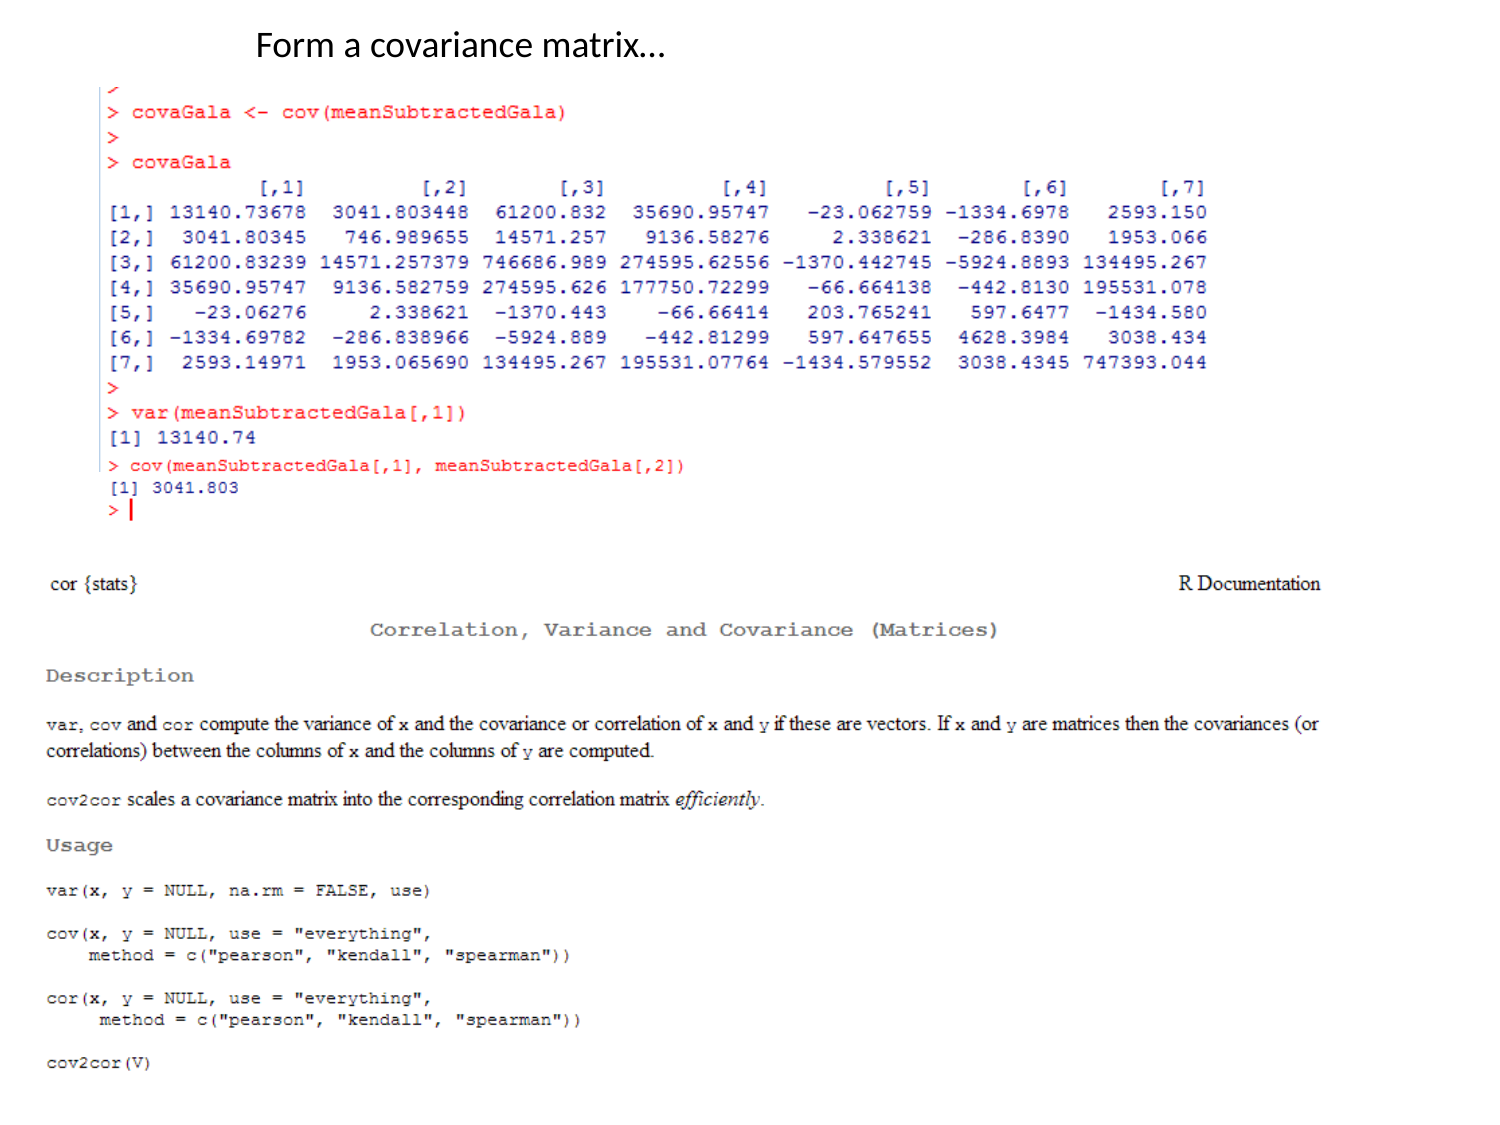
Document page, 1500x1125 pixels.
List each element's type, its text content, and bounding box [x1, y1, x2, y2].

text_box Form a covariance matrix… [241, 12, 681, 73]
picture [99, 87, 1312, 526]
picture [37, 562, 1323, 1087]
